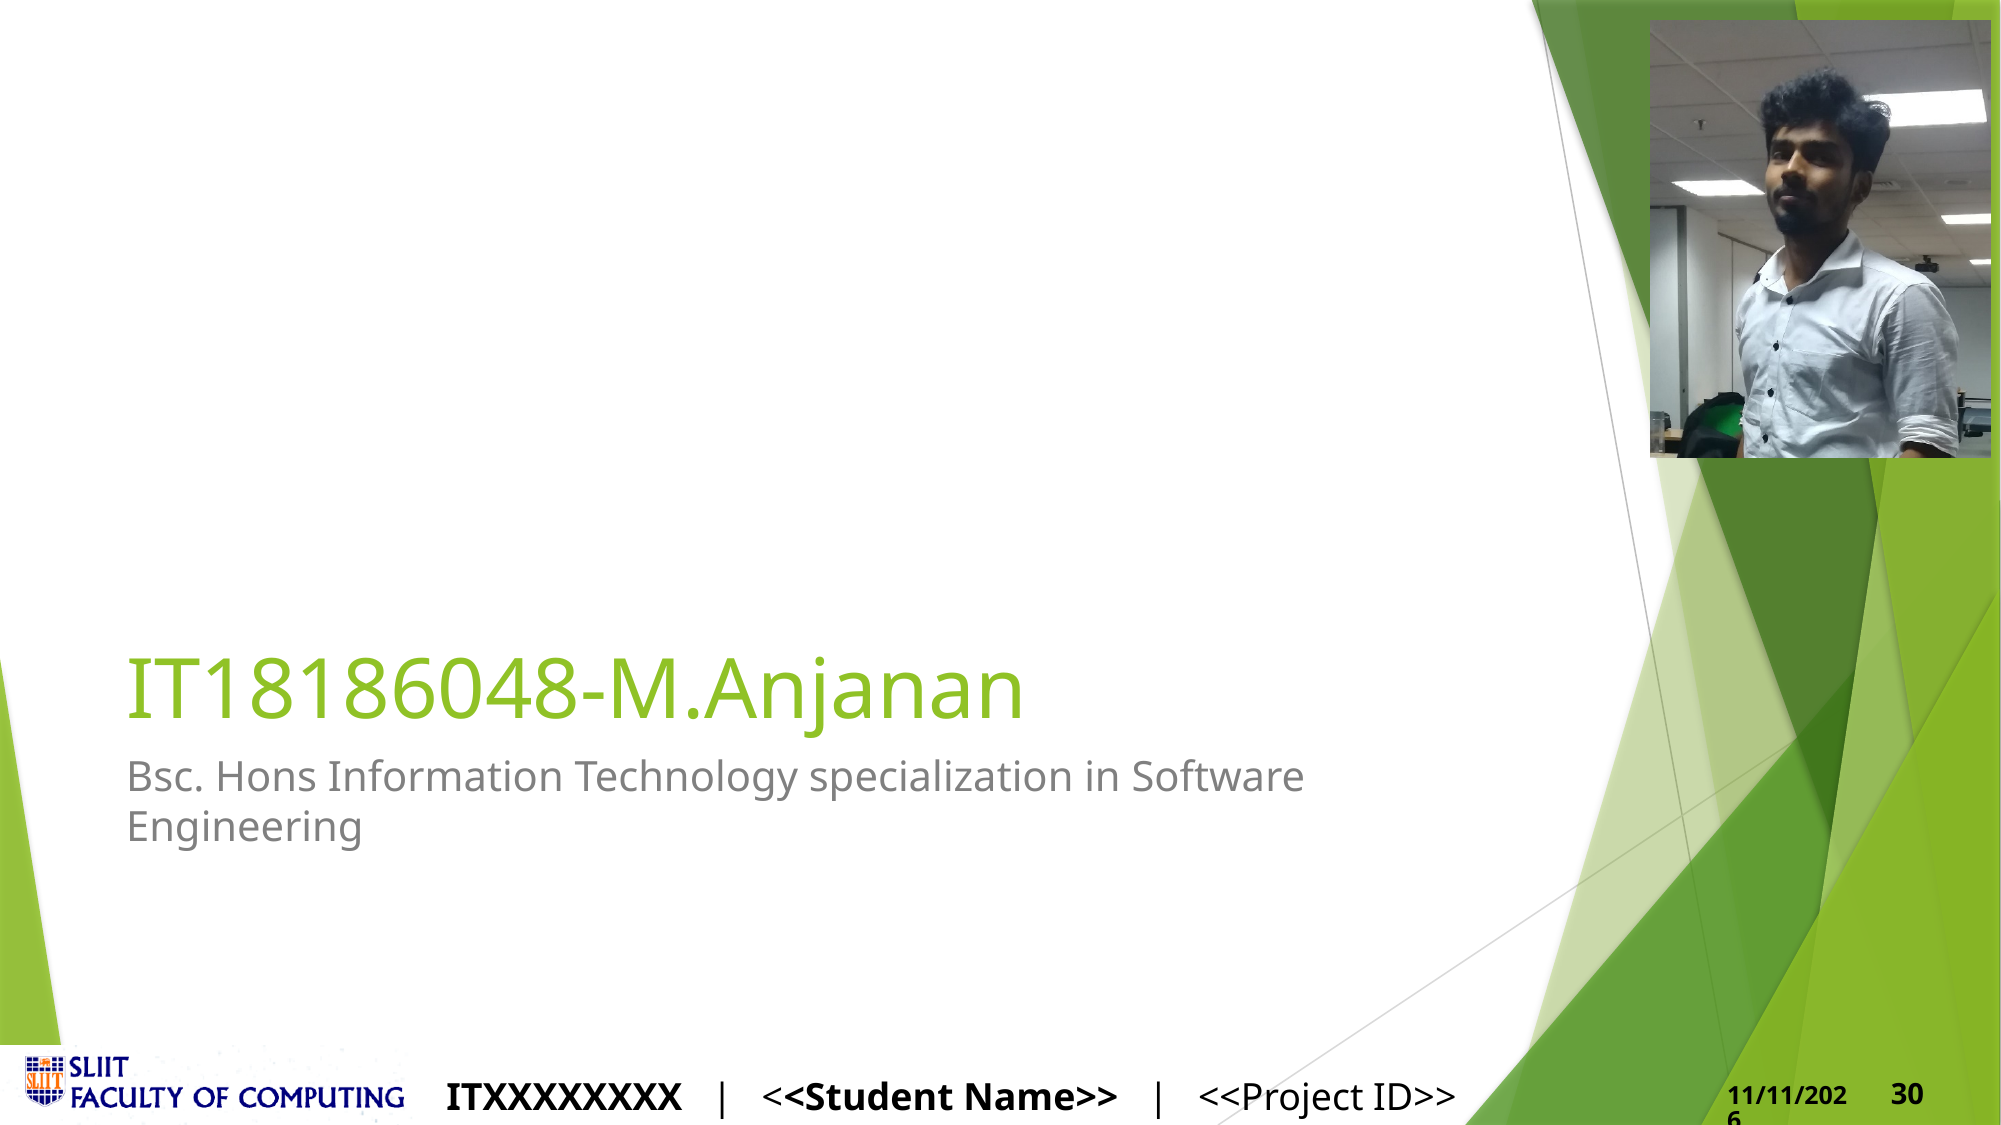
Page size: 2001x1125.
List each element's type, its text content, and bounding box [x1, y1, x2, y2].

picture [1649, 20, 1992, 458]
picture [0, 1045, 413, 1125]
title IT18186048-M.Anjanan [111, 443, 1522, 742]
list Bsc. Hons Information Technology specialization in Software Engineering [111, 742, 1522, 884]
